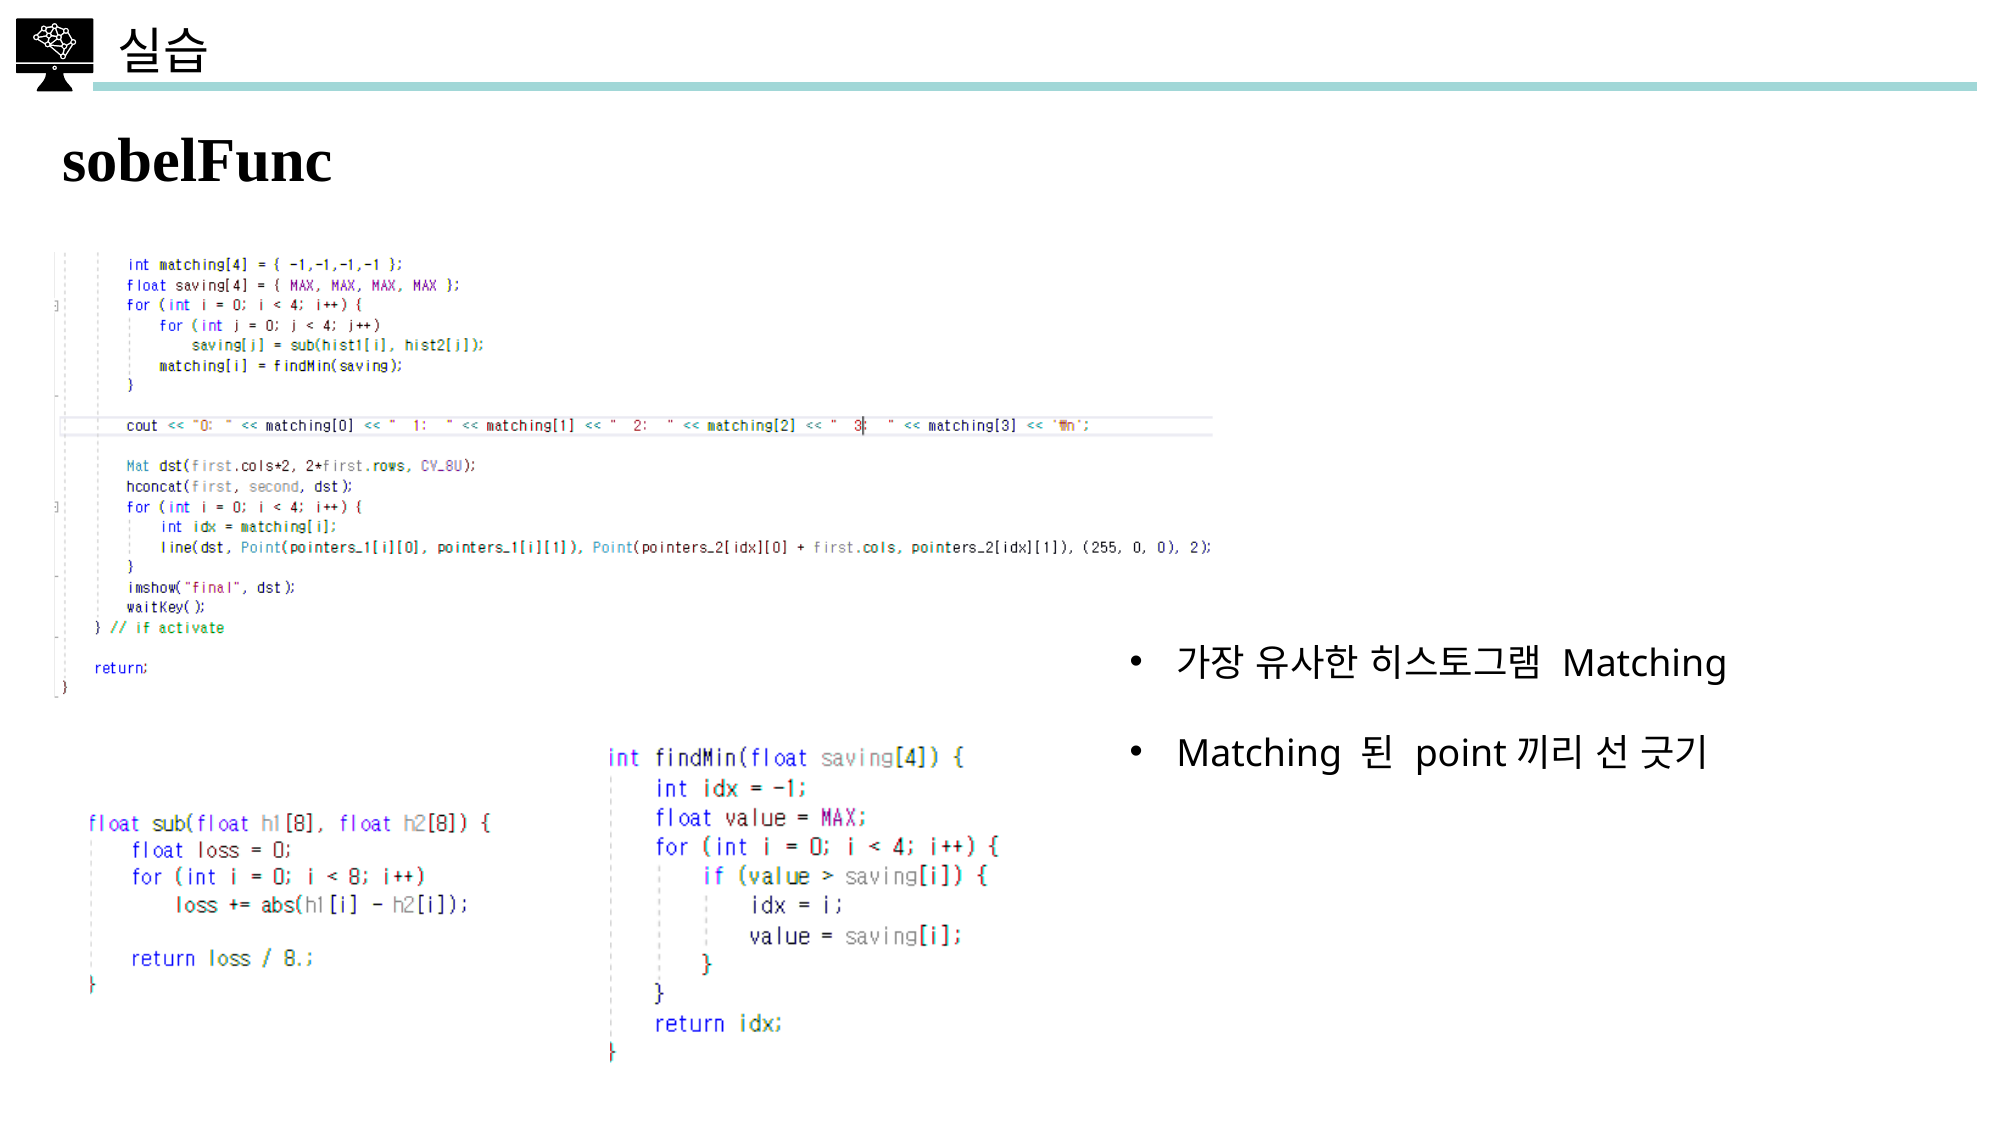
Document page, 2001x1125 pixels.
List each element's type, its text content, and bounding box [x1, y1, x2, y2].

text_box sobelFunc [54, 119, 611, 202]
picture [54, 252, 1213, 709]
picture [609, 738, 1070, 1070]
text_box 실습 [110, 19, 389, 89]
picture [90, 803, 511, 1006]
text_box 가장 유사한 히스토그램 Matching Matching 된 point끼리 선 긋기 [1121, 586, 1847, 782]
